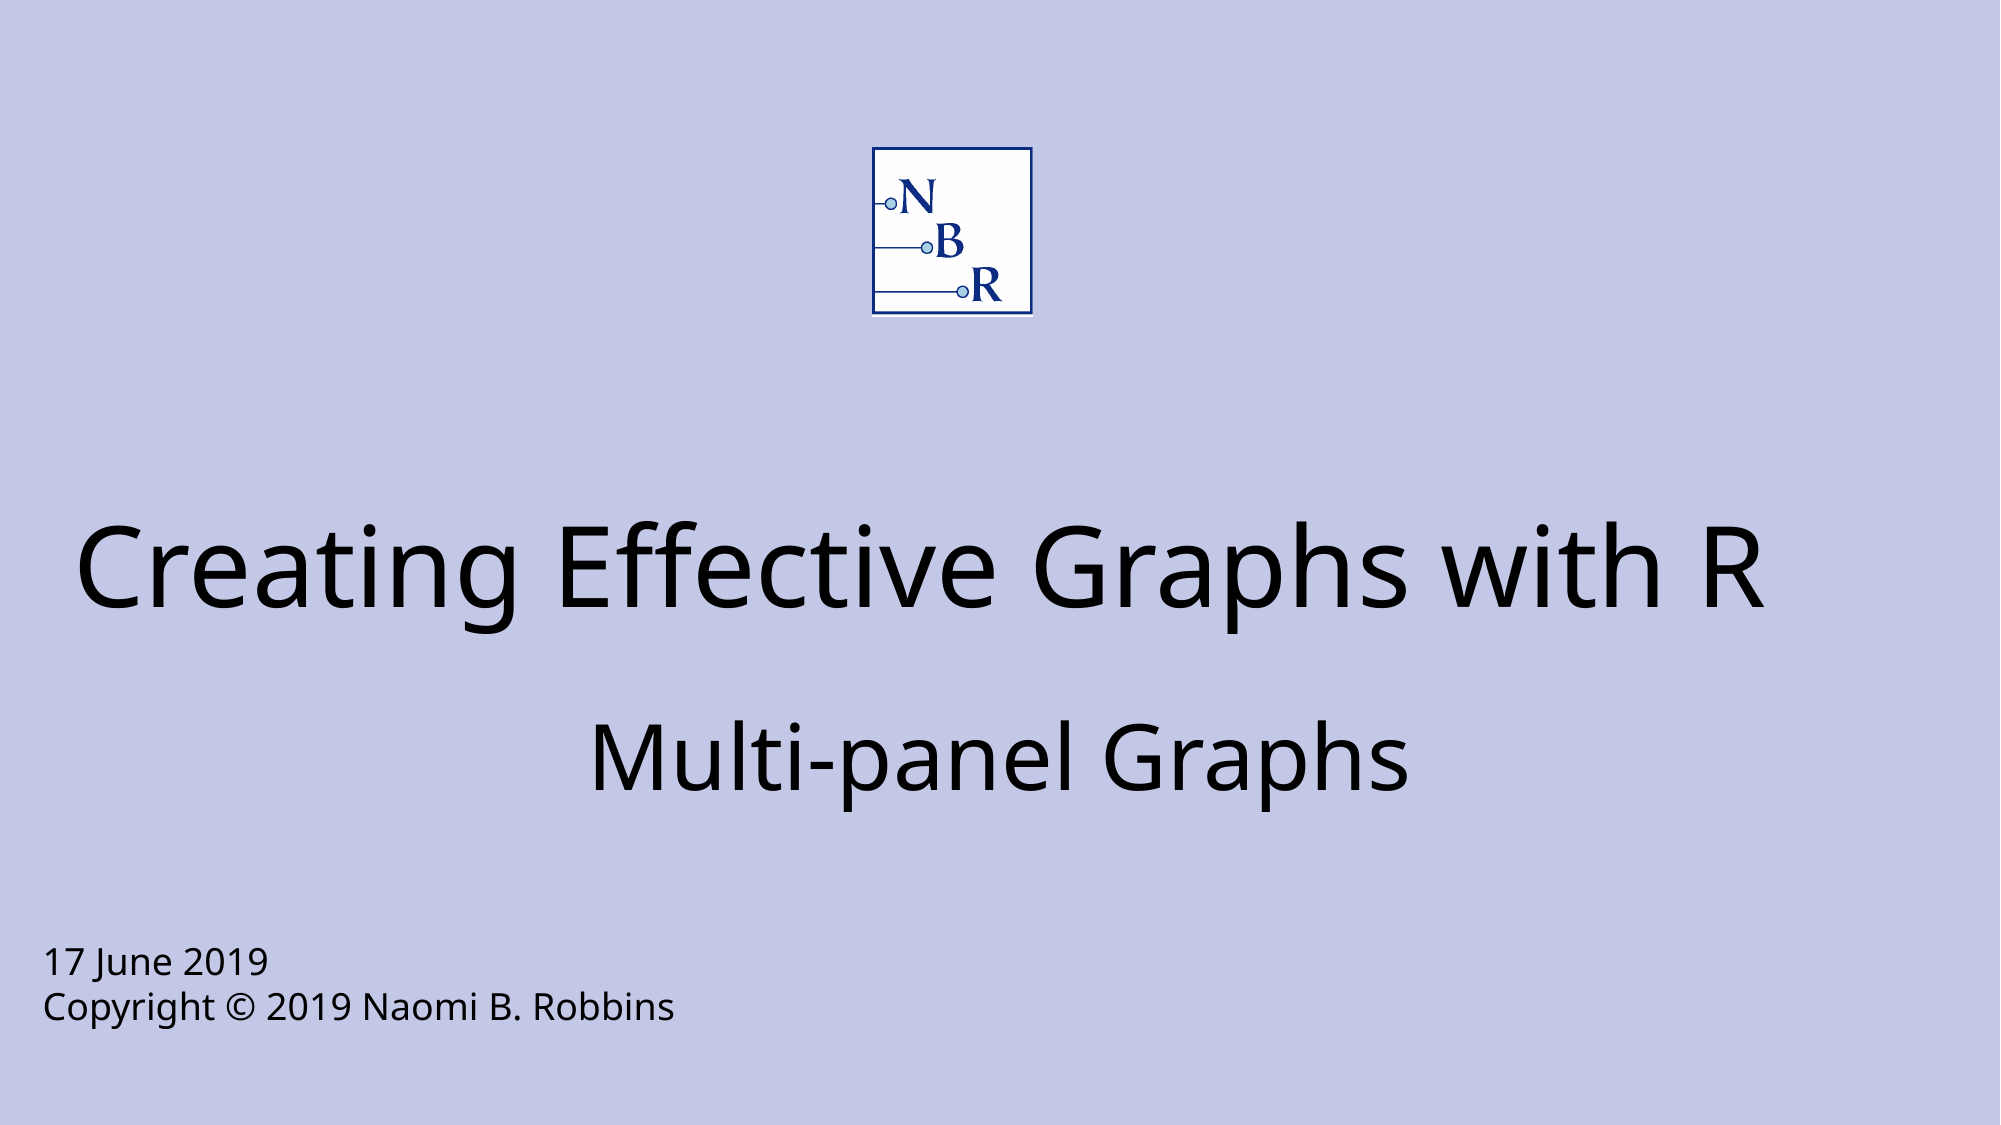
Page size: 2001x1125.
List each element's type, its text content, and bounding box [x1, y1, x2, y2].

title Creating Effective Graphs with R [58, 316, 1888, 809]
picture [872, 147, 1033, 317]
subtitle Multi-panel Graphs [249, 562, 1750, 846]
text_box 17 June 2019 Copyright © 2019 Naomi B. Robbins [27, 930, 906, 1081]
